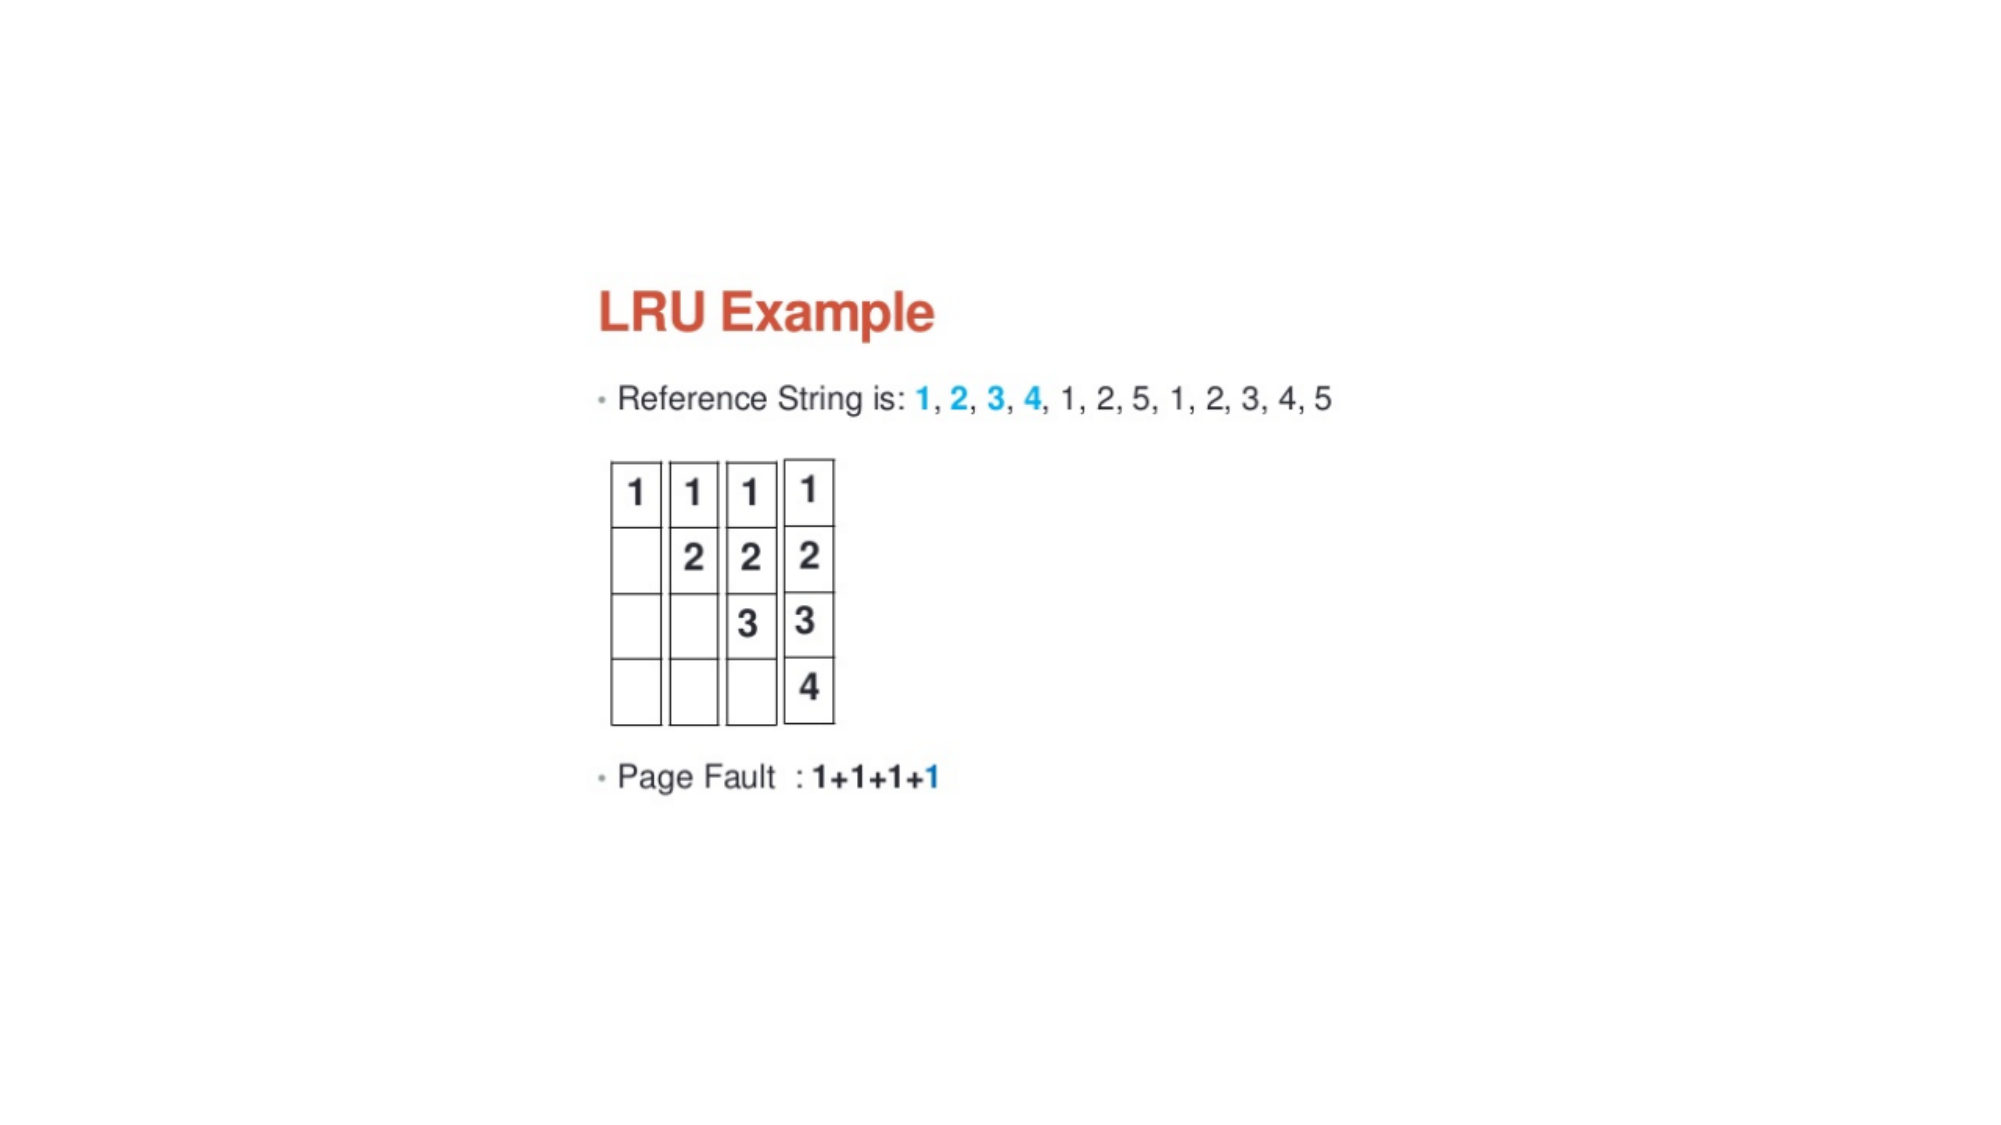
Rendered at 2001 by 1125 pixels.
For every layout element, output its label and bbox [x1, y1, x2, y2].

picture [573, 264, 1427, 861]
